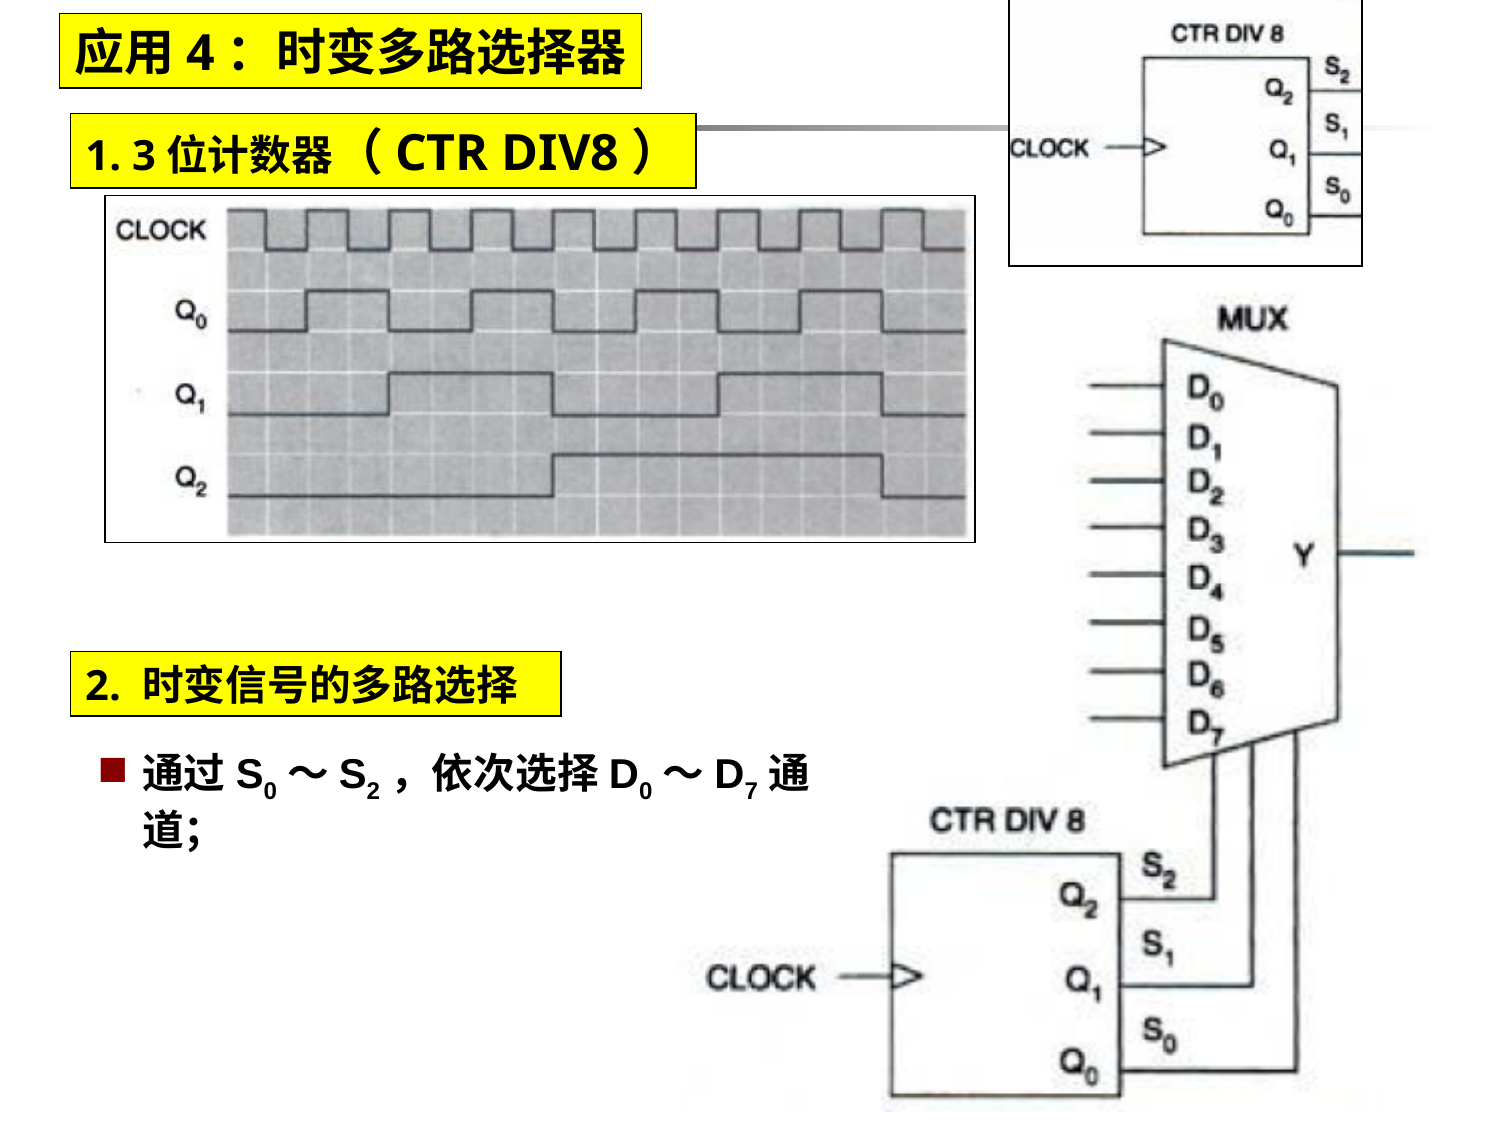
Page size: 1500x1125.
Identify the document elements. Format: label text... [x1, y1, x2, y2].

text_box 1. 3位计数器（CTR DIV8） [70, 113, 697, 189]
text_box 通过S0～S2，依次选择D0～D7通道； [82, 739, 673, 862]
picture [1009, 0, 1362, 266]
text_box 2. 时变信号的多路选择 [70, 651, 561, 717]
picture [105, 196, 1430, 1112]
text_box 应用4：时变多路选择器 [59, 13, 642, 89]
